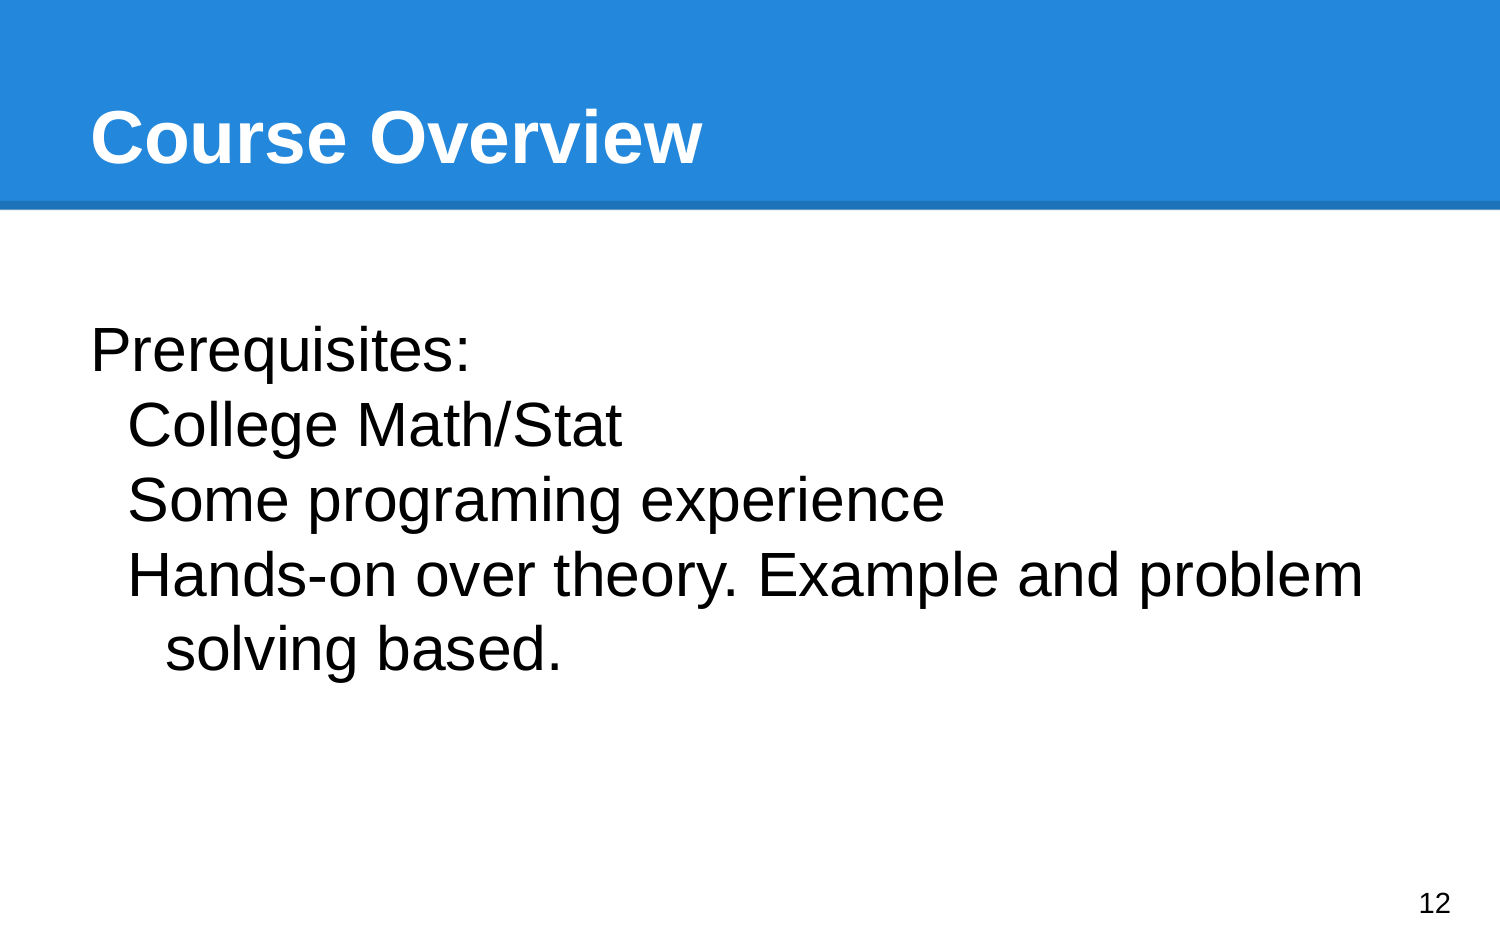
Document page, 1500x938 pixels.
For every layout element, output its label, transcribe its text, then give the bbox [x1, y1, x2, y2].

slide_number ‹#› [1403, 865, 1494, 938]
title Course Overview [75, 37, 1425, 194]
list Prerequisites: College Math/Stat Some programing experience Hands-on over theory. Example and problem solving based. [75, 218, 1425, 898]
